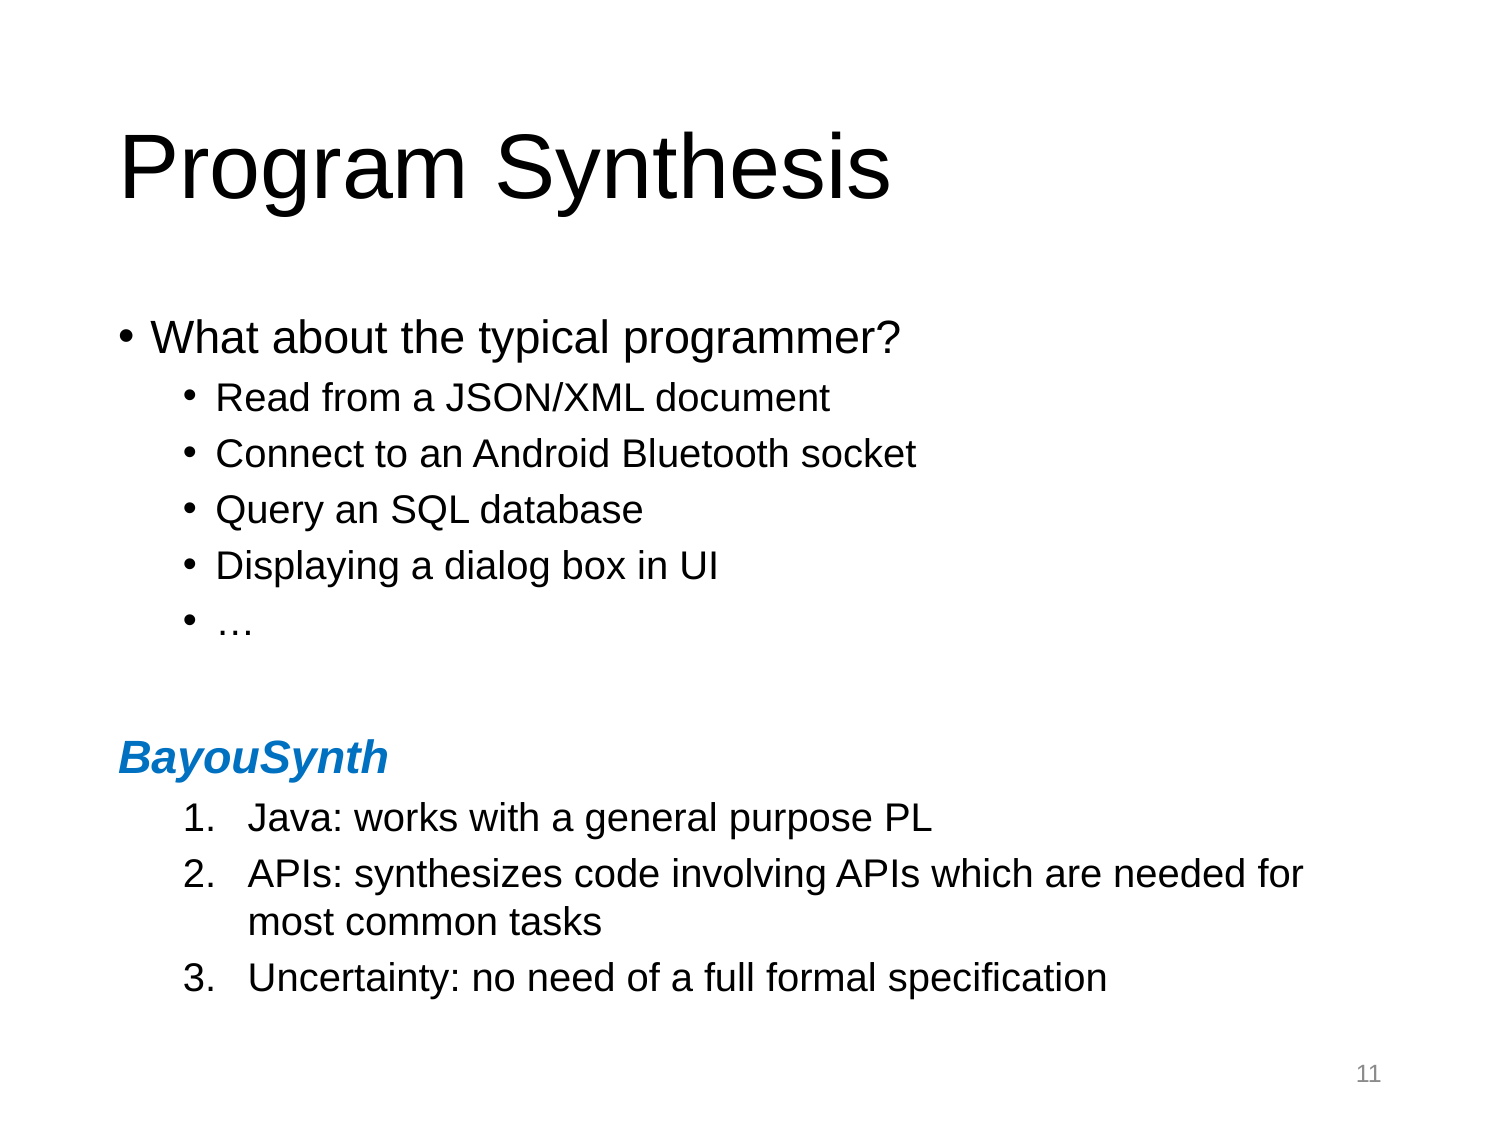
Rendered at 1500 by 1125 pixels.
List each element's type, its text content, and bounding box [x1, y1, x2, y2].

list What about the typical programmer? Read from a JSON/XML document Connect to an Android Bluetooth socket Query an SQL database Displaying a dialog box in UI … BayouSynth Java: works with a general purpose PL APIs: synthesizes code involving APIs which are needed for most common tasks Uncertainty: no need of a full formal specification [103, 299, 1397, 1014]
title Program Synthesis [103, 59, 1397, 278]
slide_number 11 [1059, 1042, 1397, 1103]
